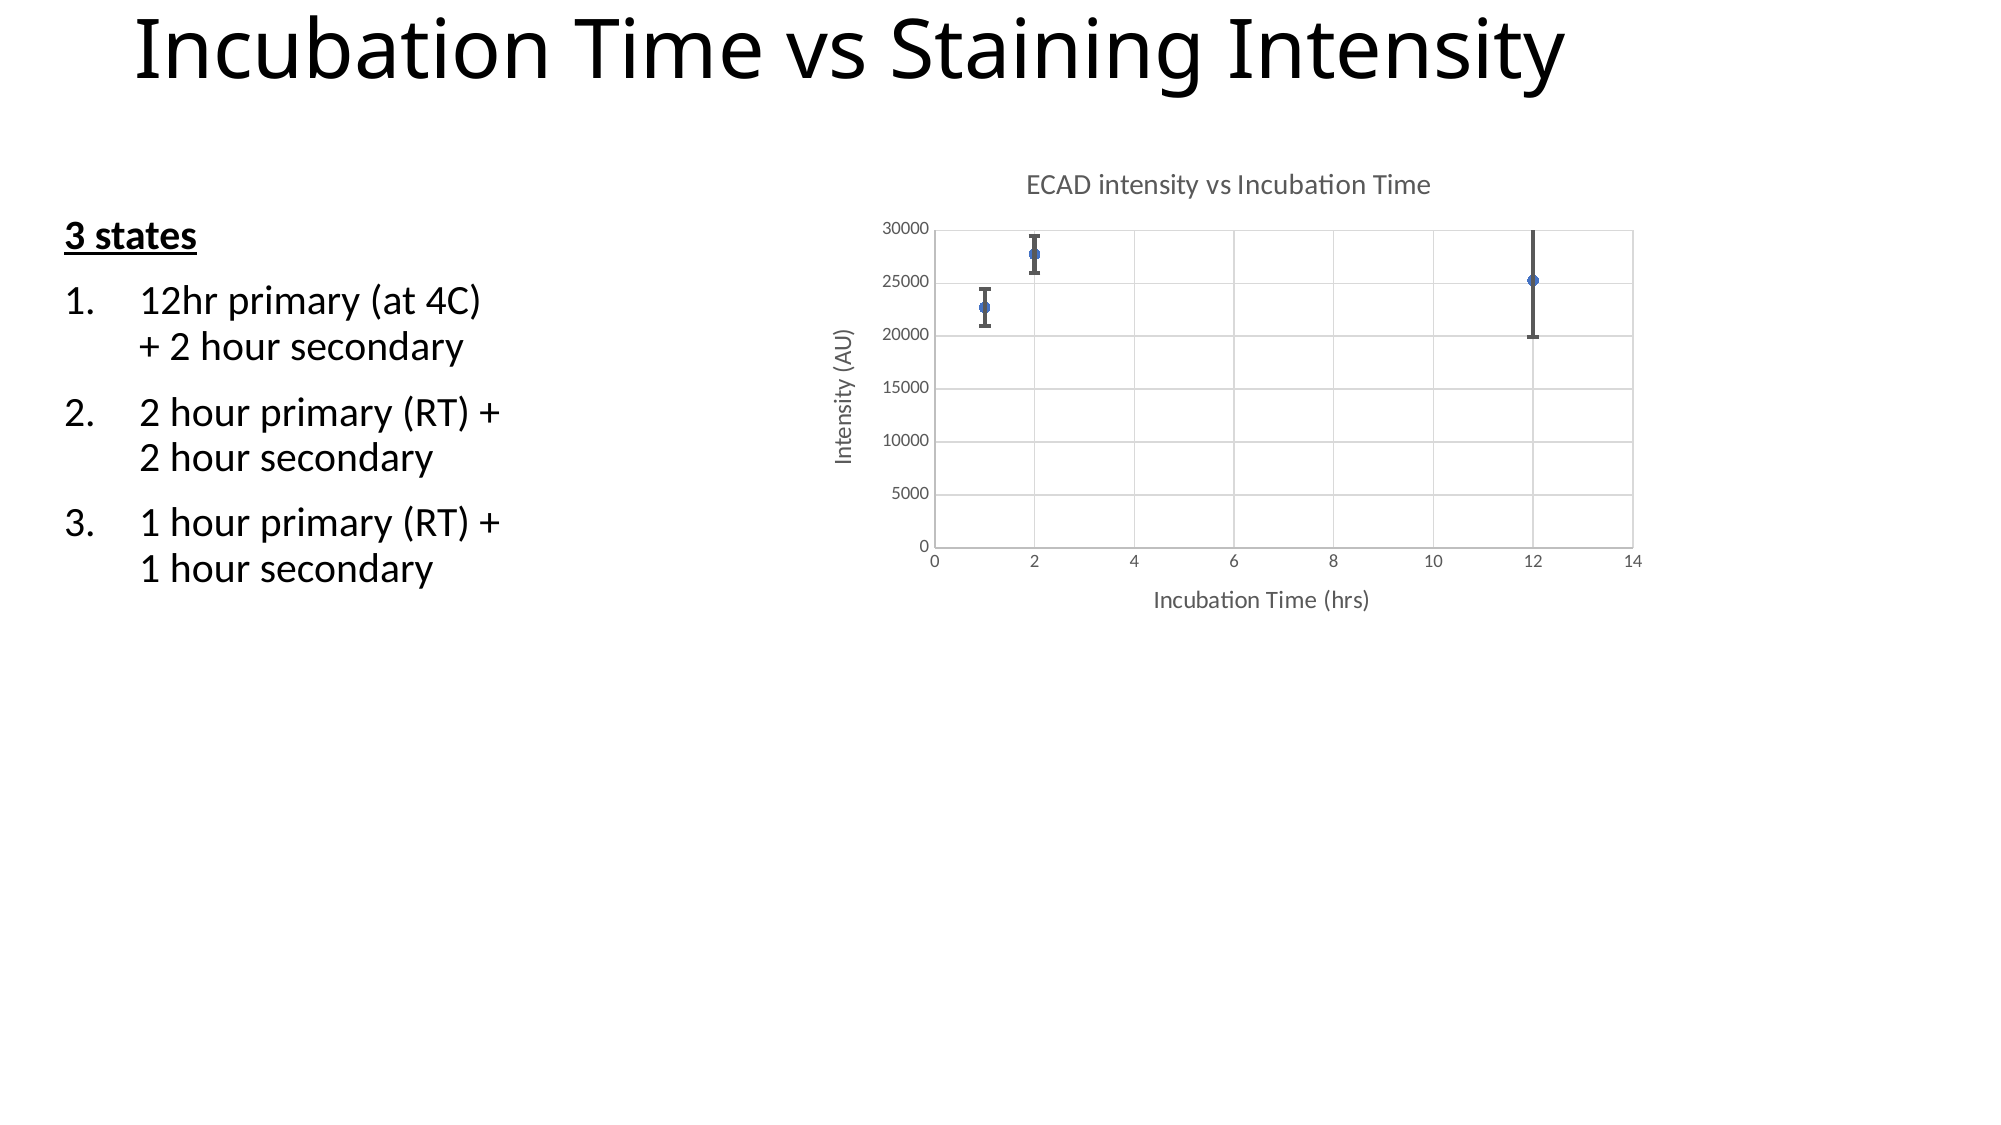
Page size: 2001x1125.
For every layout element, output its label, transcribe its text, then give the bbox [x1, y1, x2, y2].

list 3 states 12hr primary (at 4C) + 2 hour secondary 2 hour primary (RT) + 2 hour secondary 1 hour primary (RT) + 1 hour secondary [49, 205, 521, 920]
title Incubation Time vs Staining Intensity [119, 0, 1845, 105]
chart [798, 145, 1660, 648]
